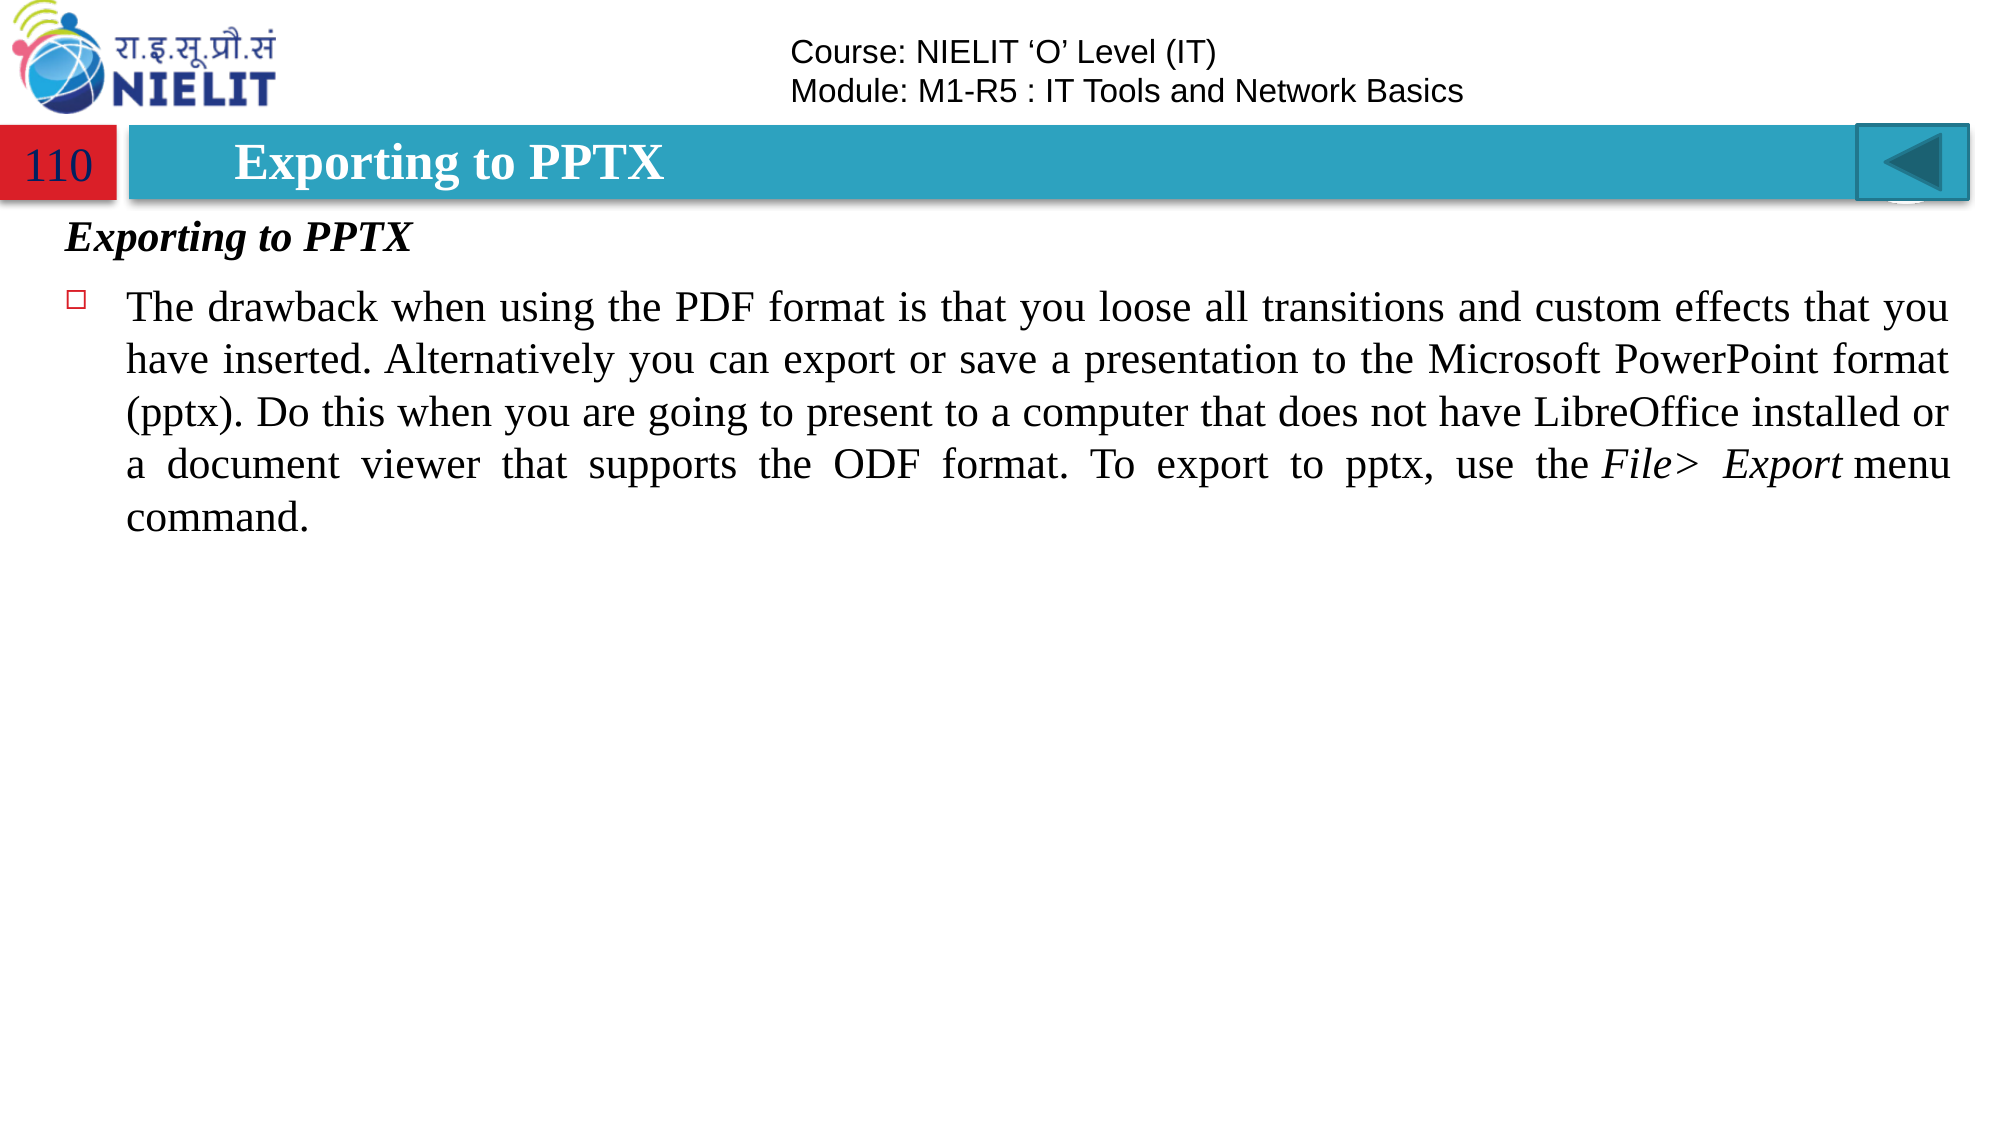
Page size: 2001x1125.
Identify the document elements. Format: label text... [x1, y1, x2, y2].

picture [307, 10, 1891, 121]
list Exporting to PPTX The drawback when using the PDF format is that you loose all transitions and custom effects that you have inserted. Alternatively you can export or save a presentation to the Microsoft PowerPoint format (pptx). Do this when you are going to present to a computer that does not have LibreOffice installed or a document viewer that supports the ODF format. To export to pptx, use the File> Export menu command. [46, 199, 1969, 1005]
title Exporting to PPTX [216, 125, 1969, 199]
picture [12, 0, 276, 114]
slide_number 110 [0, 125, 117, 200]
